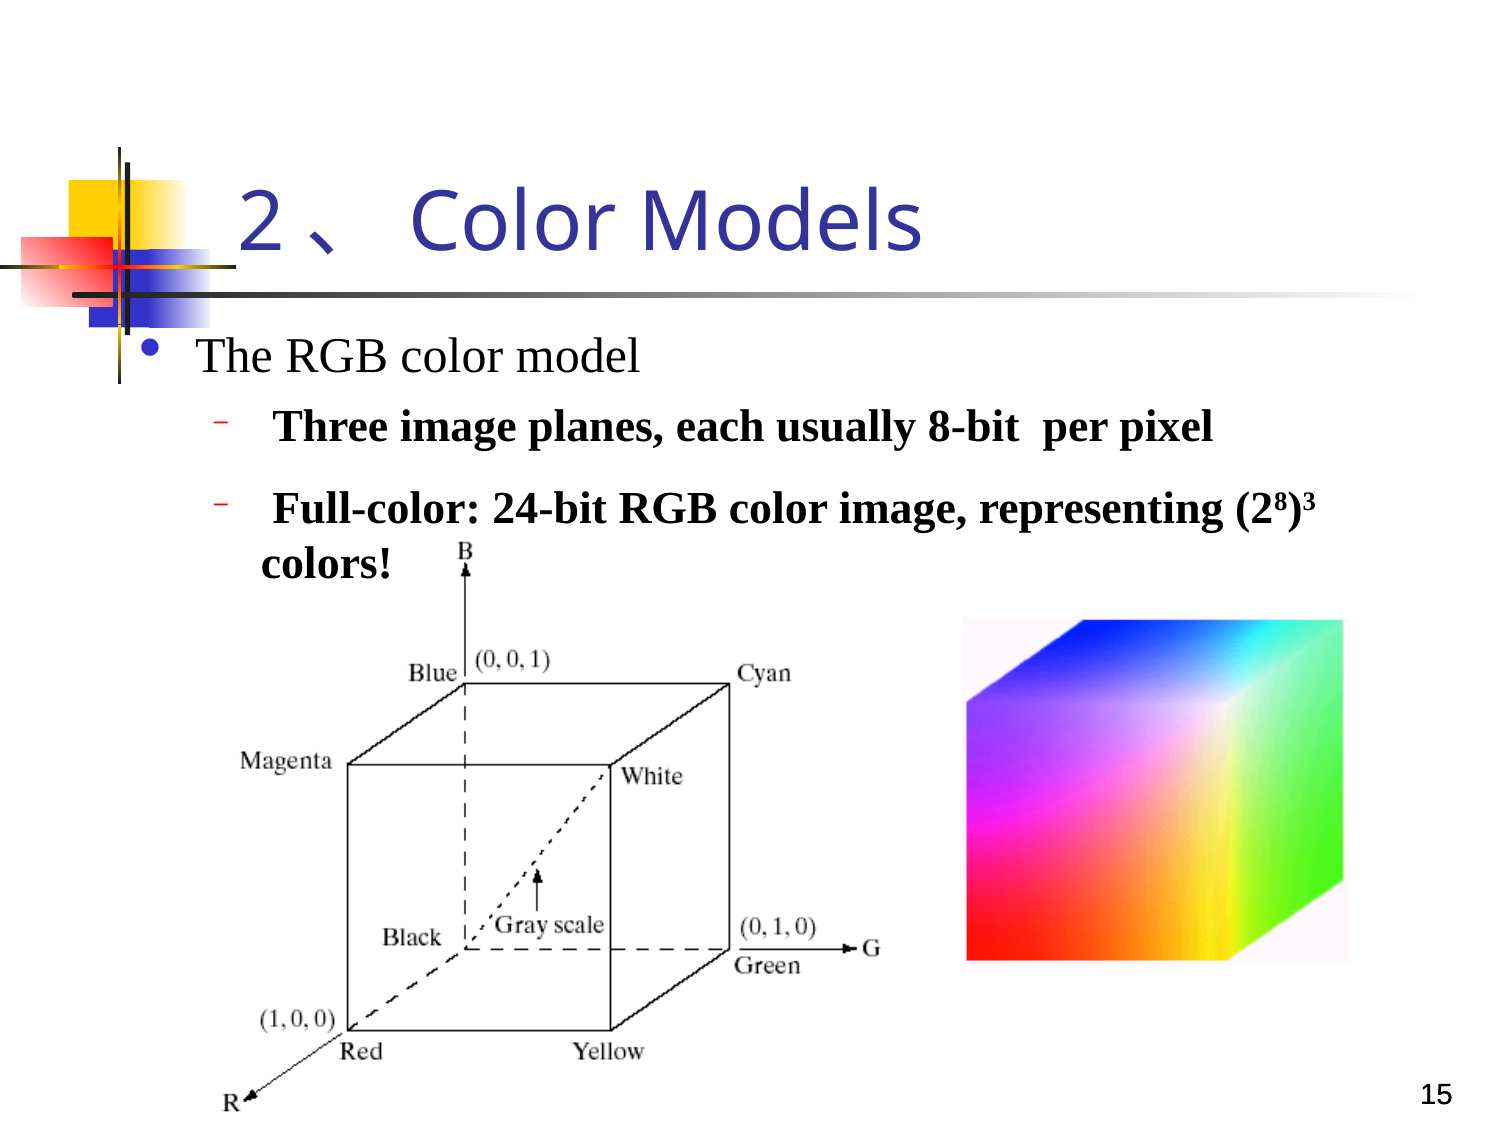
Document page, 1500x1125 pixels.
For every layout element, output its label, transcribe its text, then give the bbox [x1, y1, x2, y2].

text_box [149, 524, 890, 1124]
title 2、Color Models [135, 34, 1500, 276]
list The RGB color model Three image planes, each usually 8-bit per pixel Full-color: 24-bit RGB color image, representing (28)3 colors! [123, 314, 1468, 1034]
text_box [958, 617, 1352, 964]
text_box 15 [1155, 1042, 1468, 1118]
